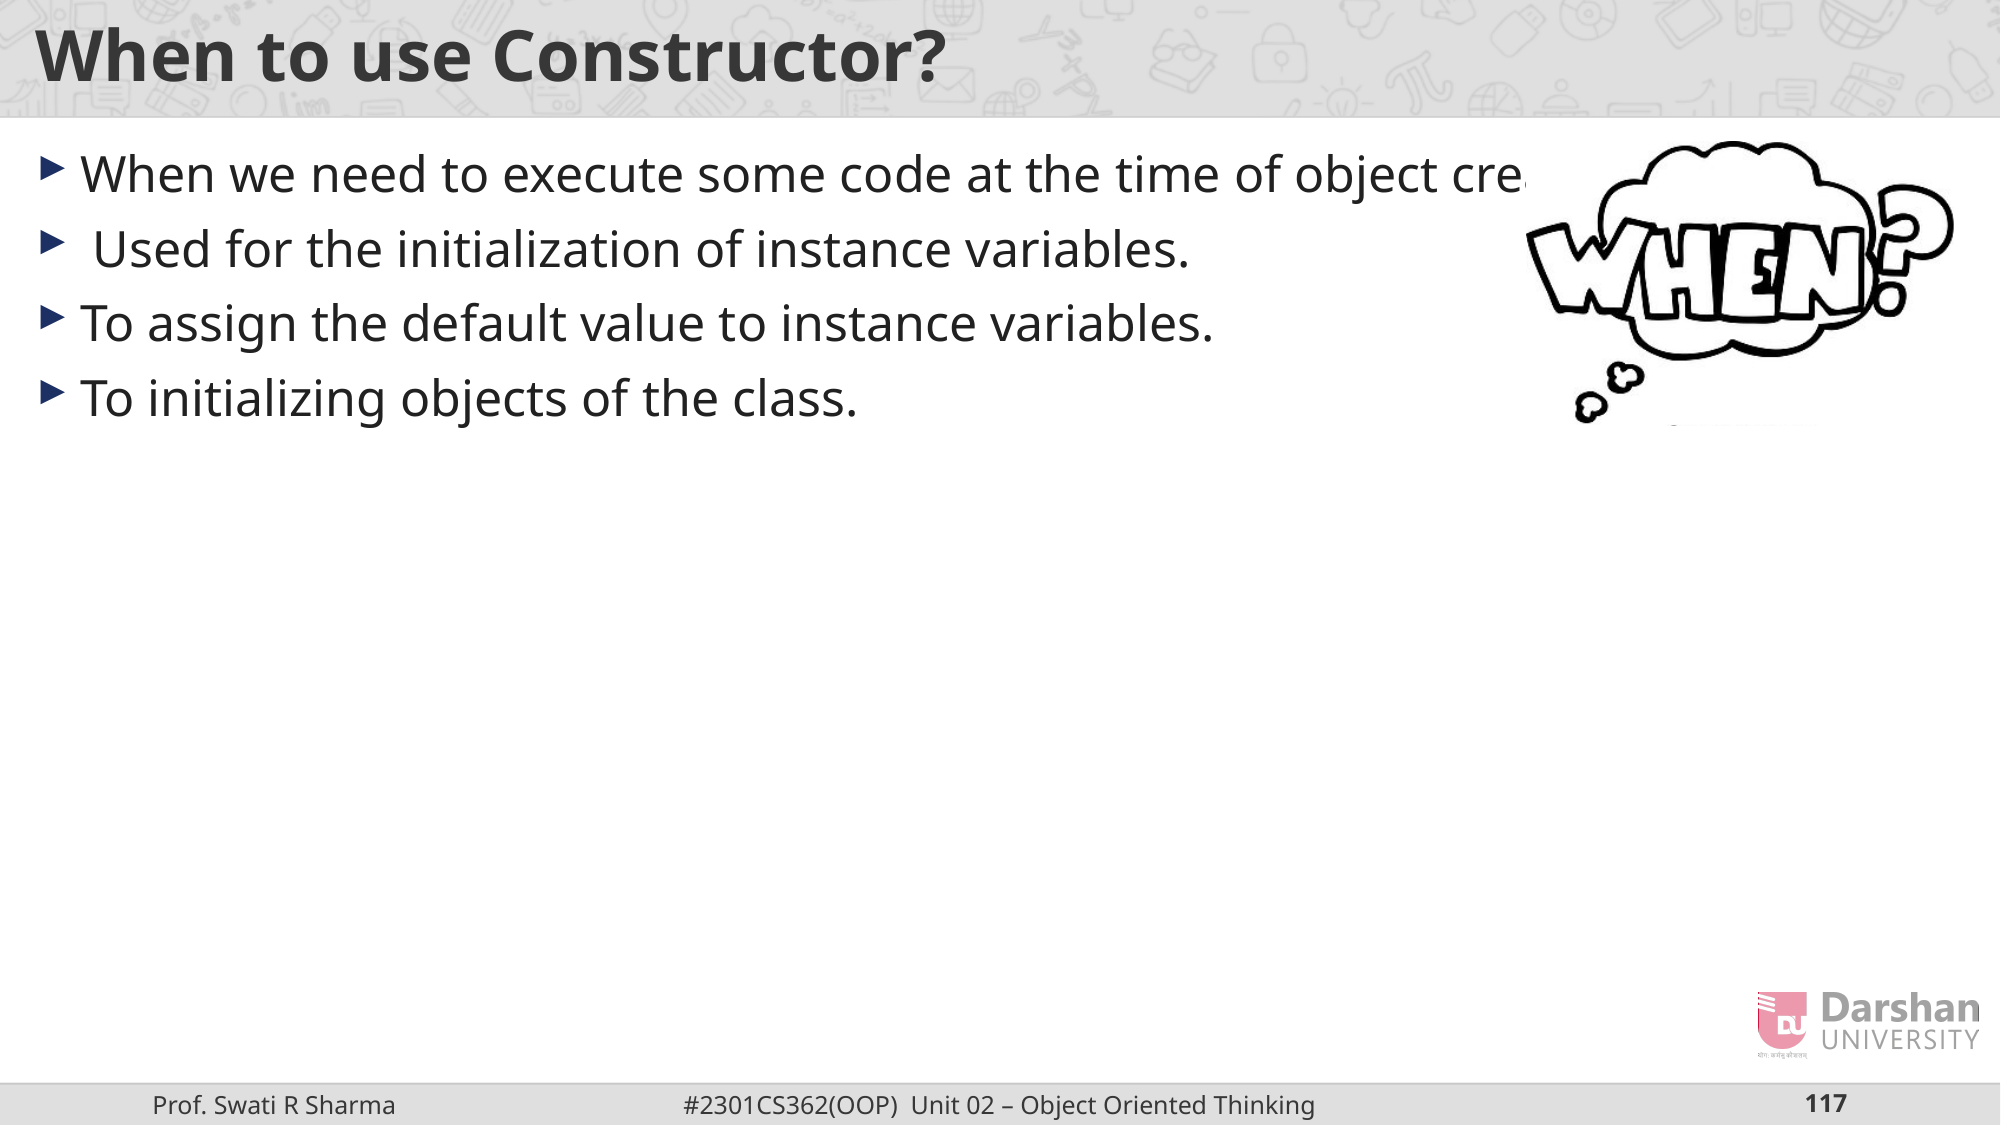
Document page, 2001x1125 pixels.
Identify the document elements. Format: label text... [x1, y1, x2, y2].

title When to use Constructor? [0, 0, 2000, 117]
picture [1525, 141, 1954, 426]
list When we need to execute some code at the time of object creation. Used for the initialization of instance variables. To assign the default value to instance variables. To initializing objects of the class. [21, 141, 1979, 1059]
